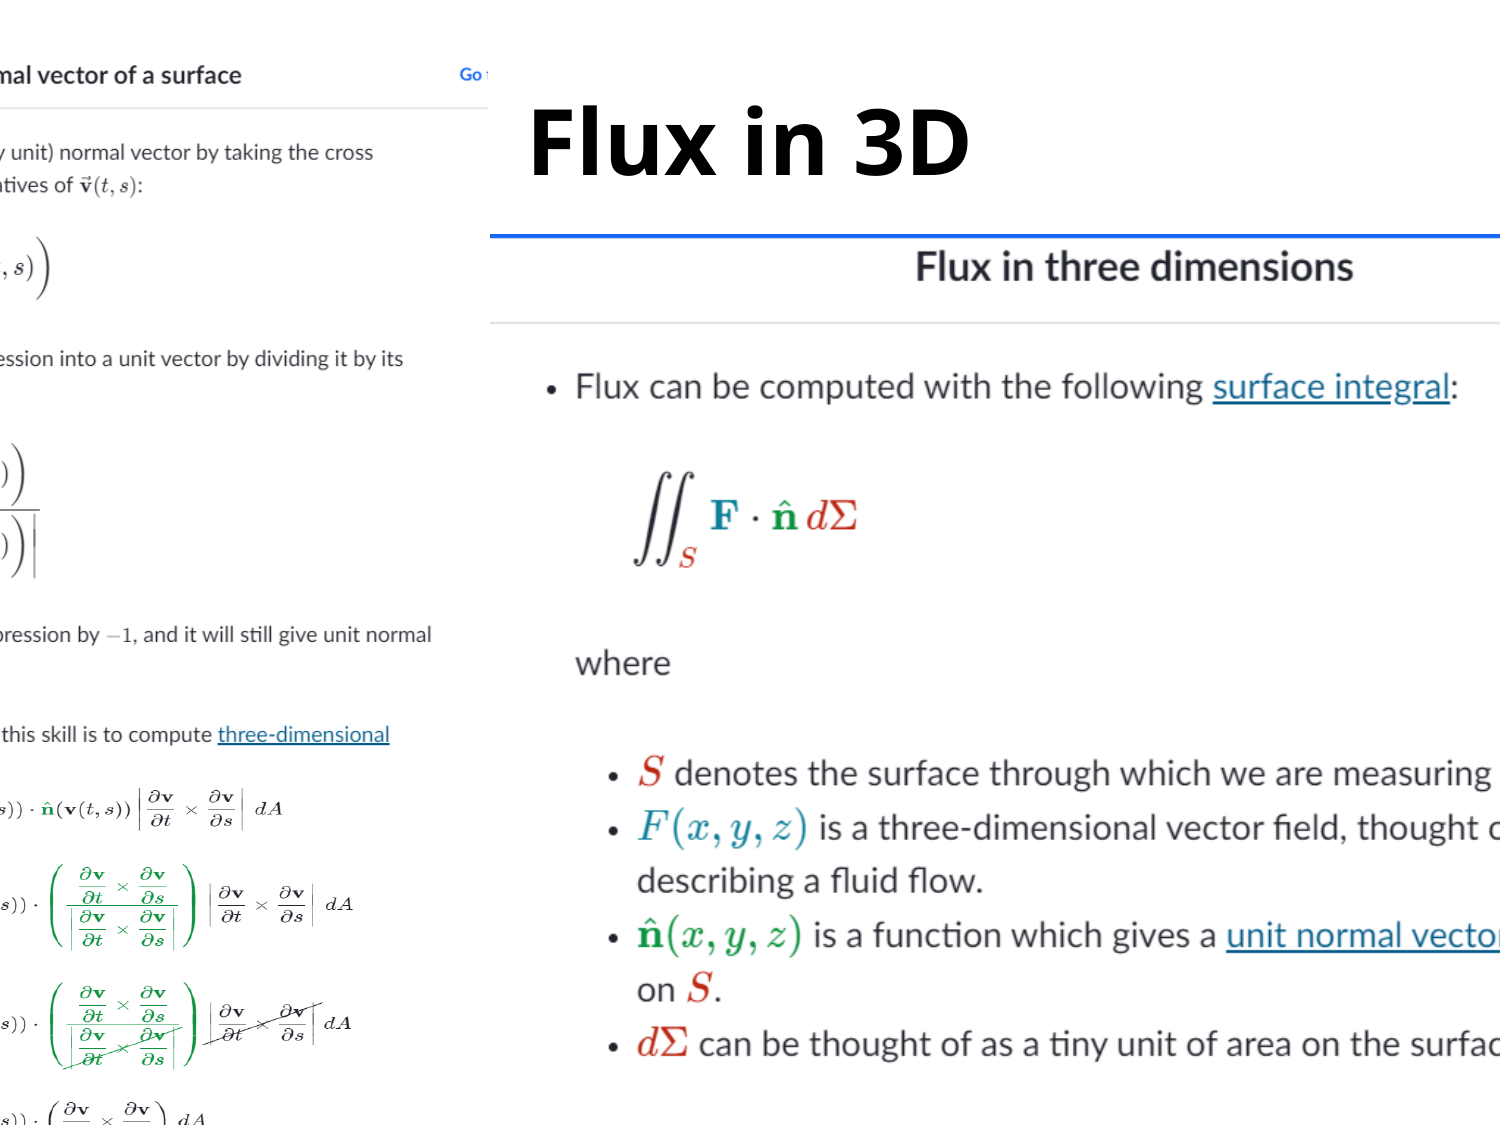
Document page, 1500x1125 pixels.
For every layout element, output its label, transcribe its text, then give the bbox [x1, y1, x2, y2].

picture [489, 234, 1500, 1090]
title Flux in 3D [75, 45, 1425, 232]
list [0, 49, 488, 793]
picture [0, 772, 396, 1125]
